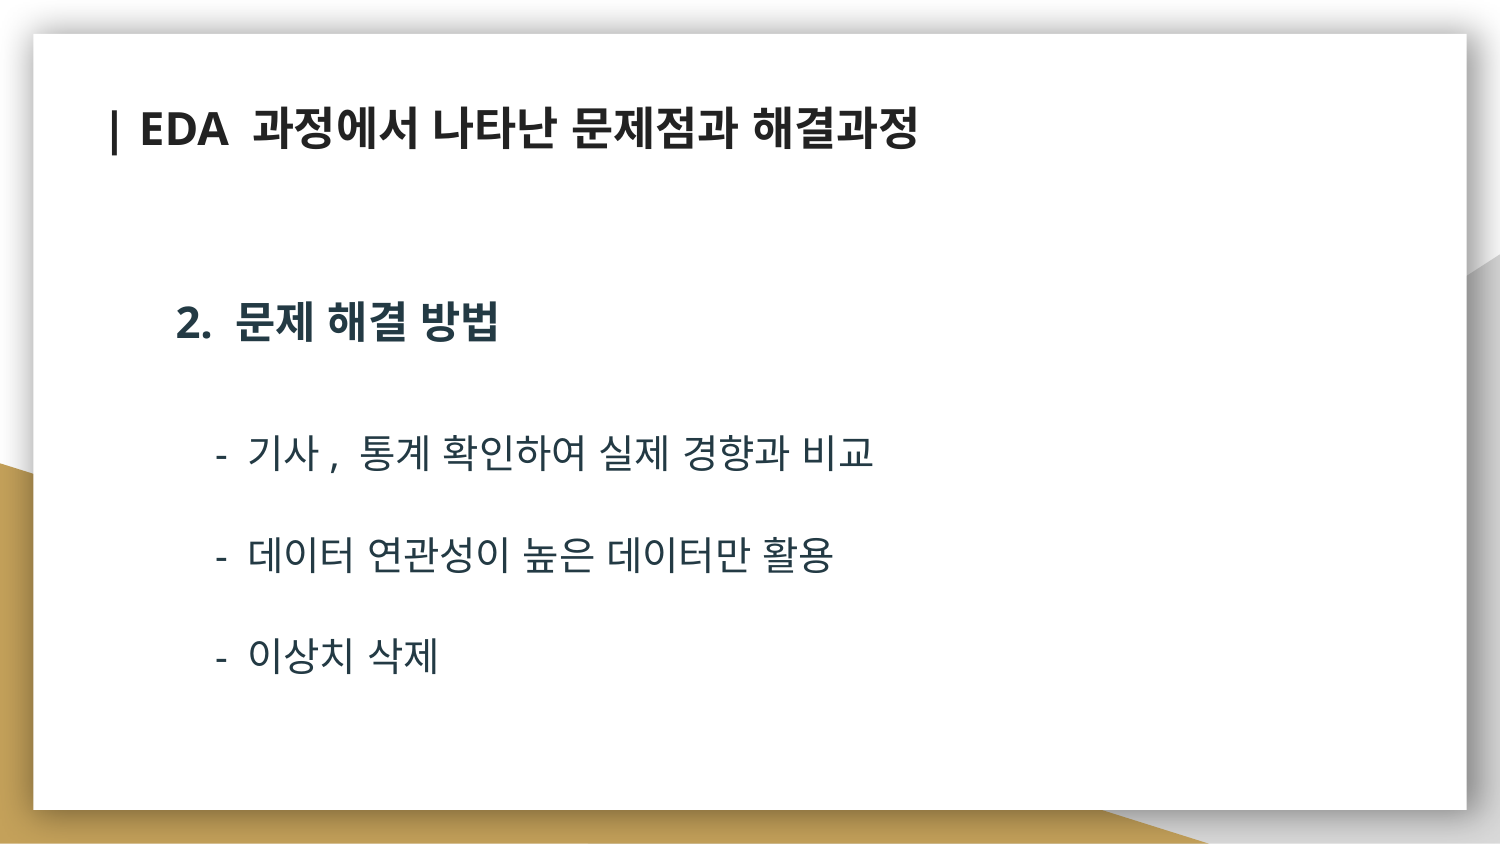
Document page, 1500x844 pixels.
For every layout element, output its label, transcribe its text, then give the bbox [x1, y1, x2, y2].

text_box 2. 문제 해결 방법 [160, 253, 946, 362]
title | EDA 과정에서 나타난 문제점과 해결과정 [86, 84, 1117, 195]
text_box - 데이터 연관성이 높은 데이터만 활용 [199, 491, 963, 593]
text_box - 기사, 통계 확인하여 실제 경향과 비교 [199, 389, 963, 491]
text_box - 이상치 삭제 [199, 593, 963, 695]
